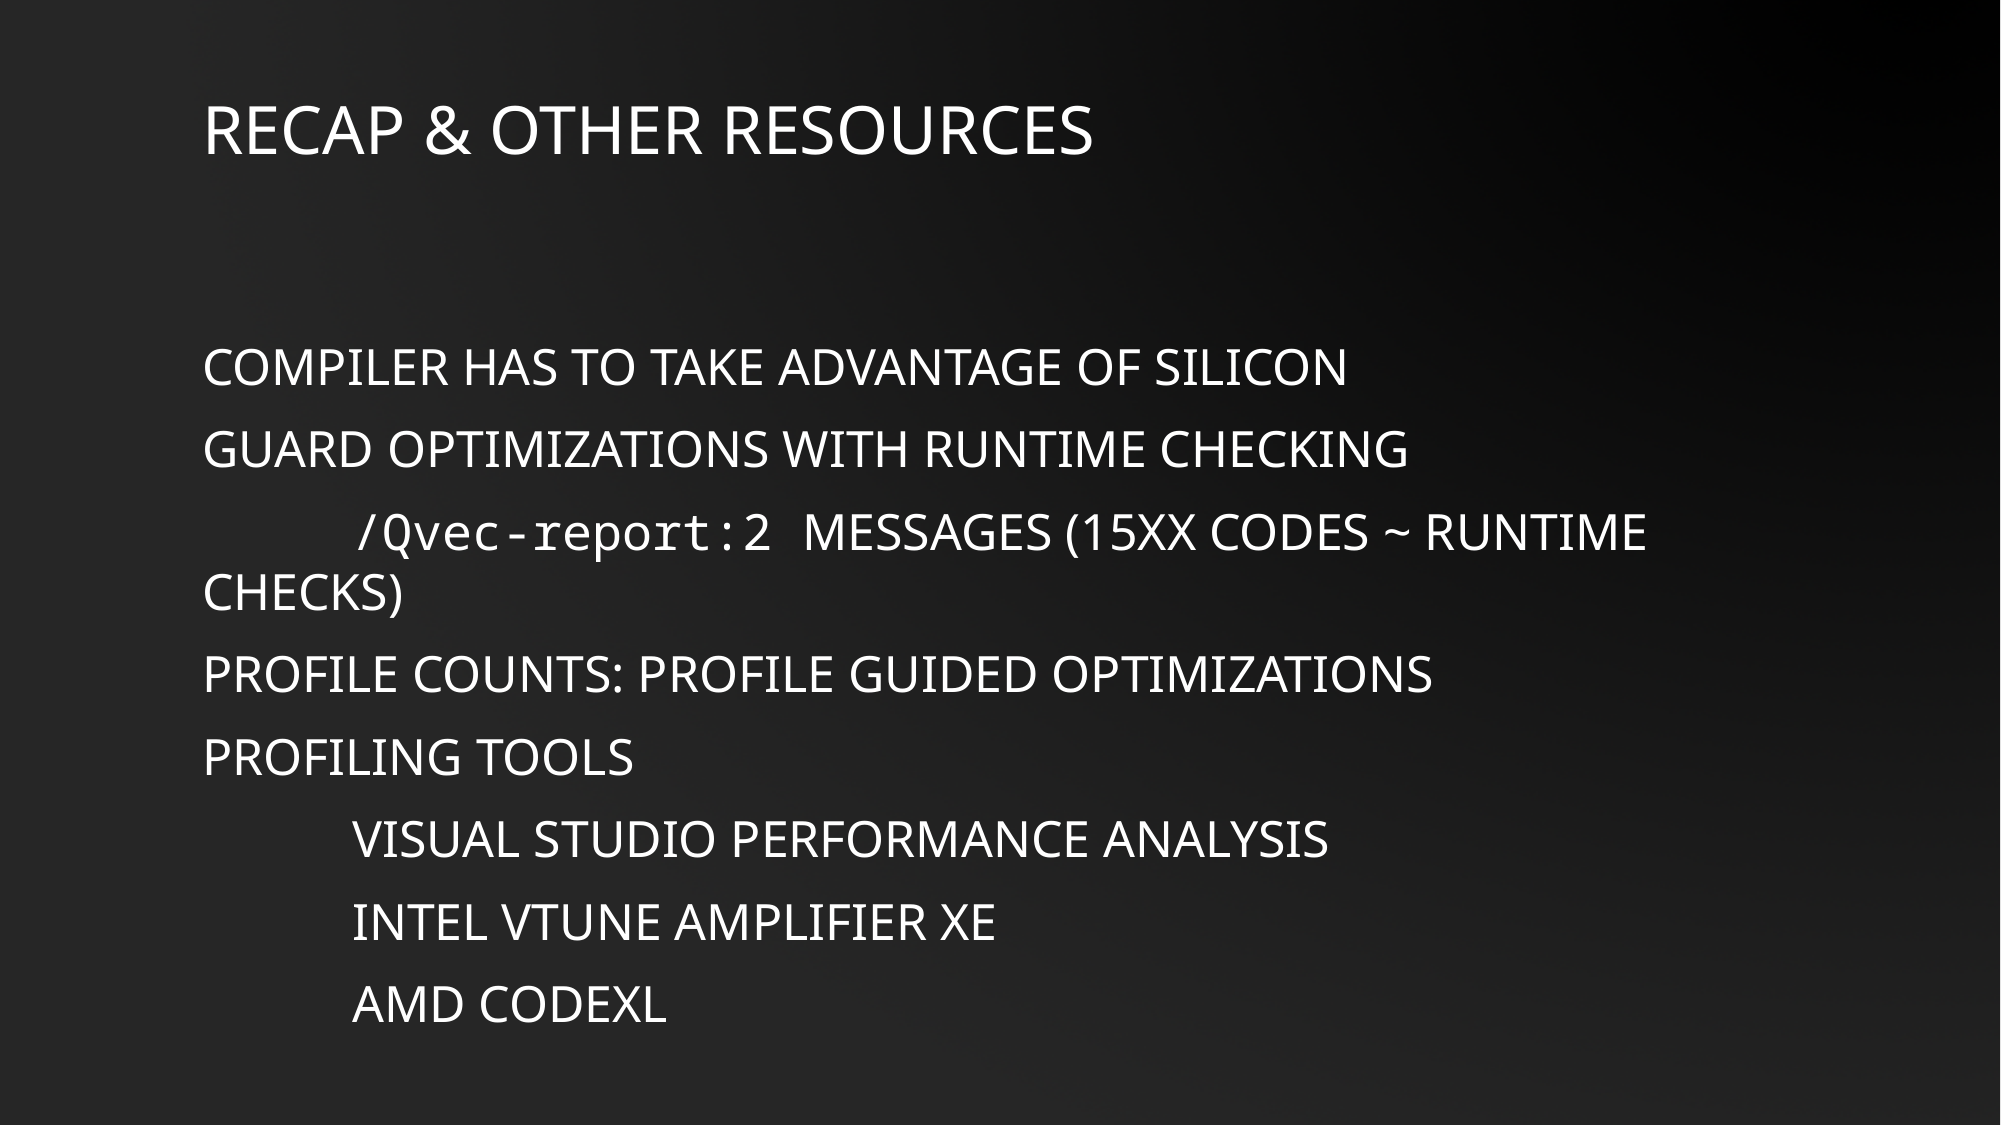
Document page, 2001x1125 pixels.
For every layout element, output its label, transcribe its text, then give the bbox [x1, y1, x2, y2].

title Recap & other resources [187, 80, 1813, 327]
picture [0, 0, 2001, 1125]
list Compiler has to take advantage of silicon Guard optimizations with runtime checking /Qvec-report:2 messages (15xx codes ~ runtime checks) Profile counts: profile guided optimizations Profiling tools Visual Studio Performance Analysis Intel VTune Amplifier XE AMD CodeXL [187, 327, 1813, 1013]
